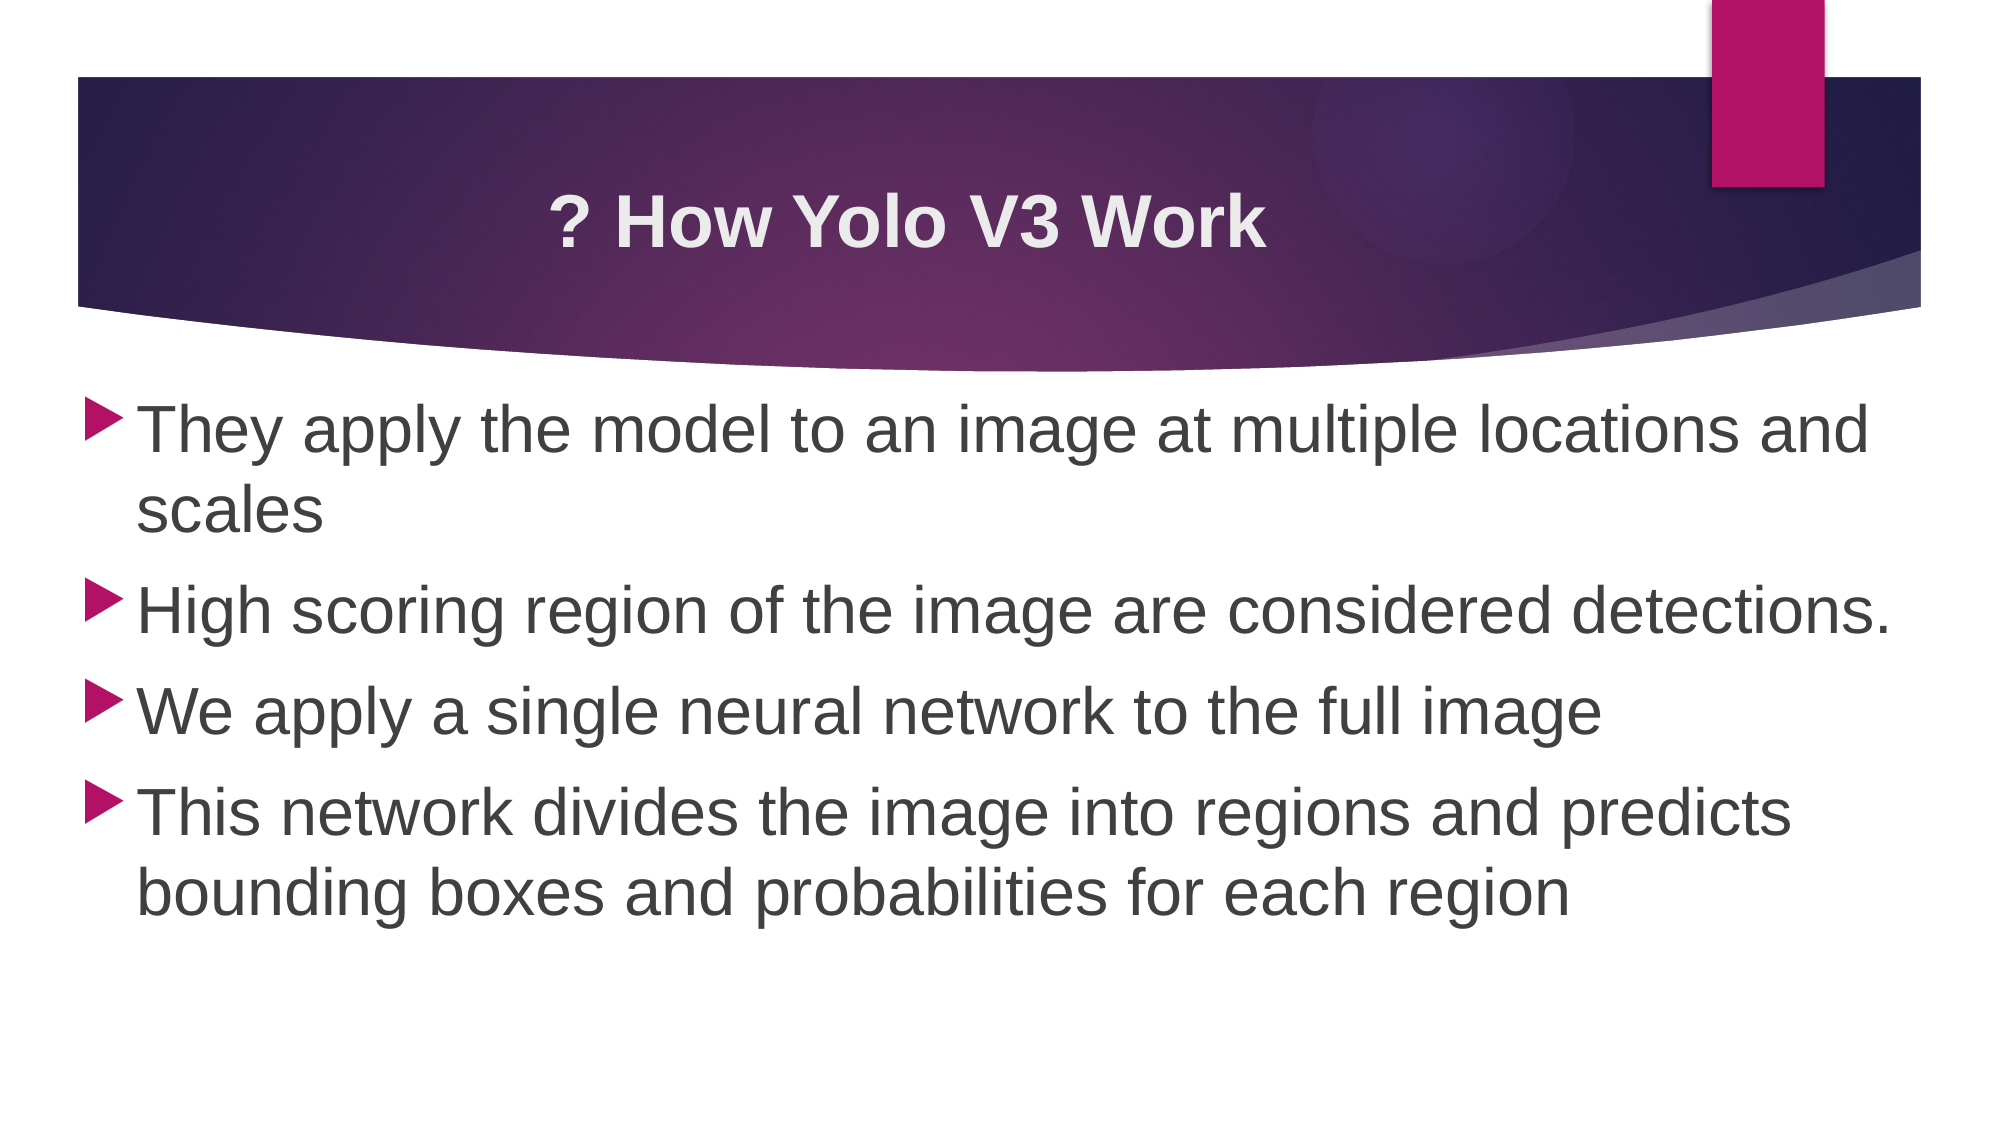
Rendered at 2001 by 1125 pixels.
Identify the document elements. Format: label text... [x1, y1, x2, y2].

list They apply the model to an image at multiple locations and scales High scoring region of the image are considered detections. We apply a single neural network to the full image This network divides the image into regions and predicts bounding boxes and probabilities for each region [64, 378, 1932, 1100]
title How Yolo V3 Work ? [189, 159, 1627, 276]
